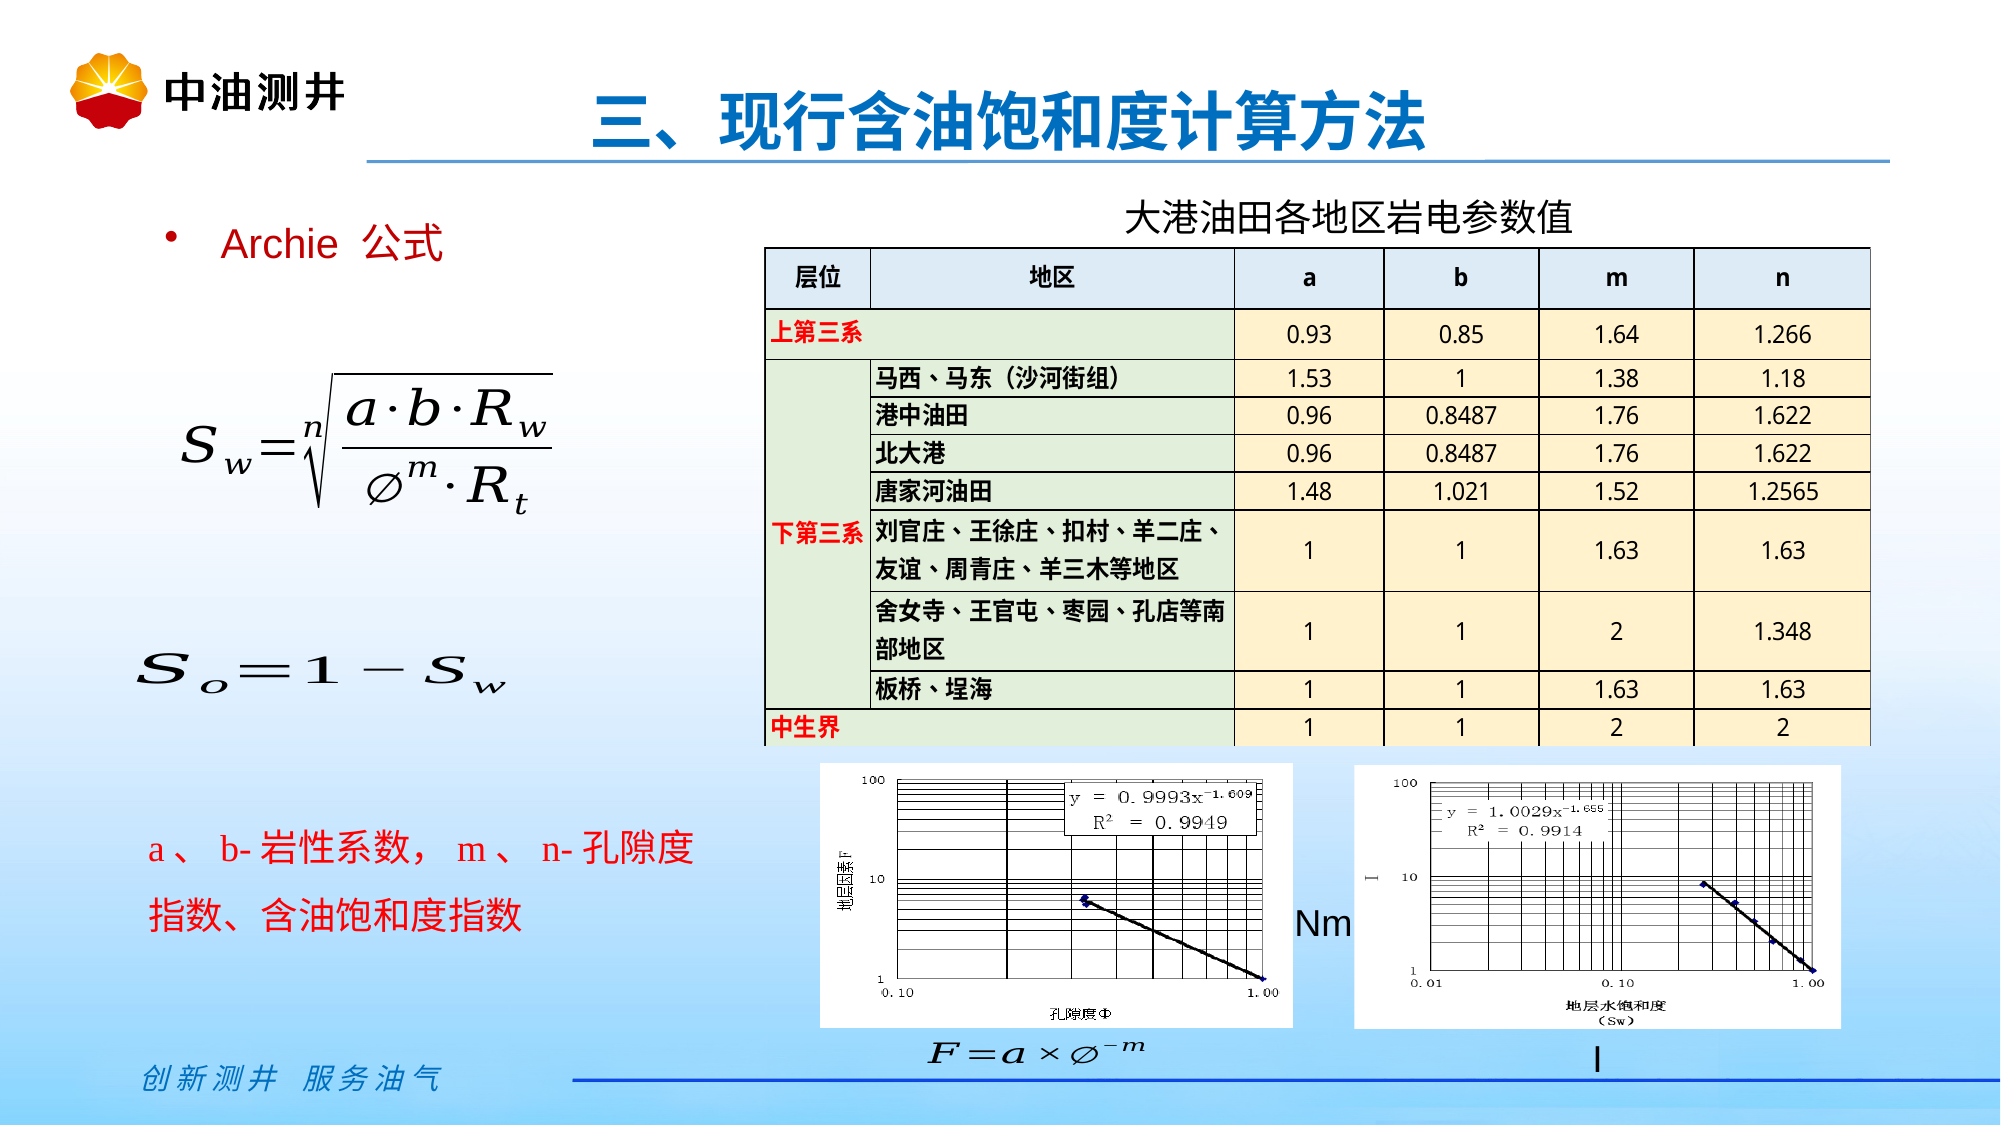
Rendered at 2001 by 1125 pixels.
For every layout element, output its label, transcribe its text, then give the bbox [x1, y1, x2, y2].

picture [0, 0, 2001, 1125]
text_box 大港油田各地区岩电参数值 [1109, 186, 1590, 247]
text_box a、b-岩性系数，m、n-孔隙度指数、含油饱和度指数 [133, 794, 739, 944]
text_box Archie 公式 [149, 208, 635, 355]
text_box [820, 763, 1842, 1071]
text_box 三、现行含油饱和度计算方法 [574, 15, 1538, 166]
